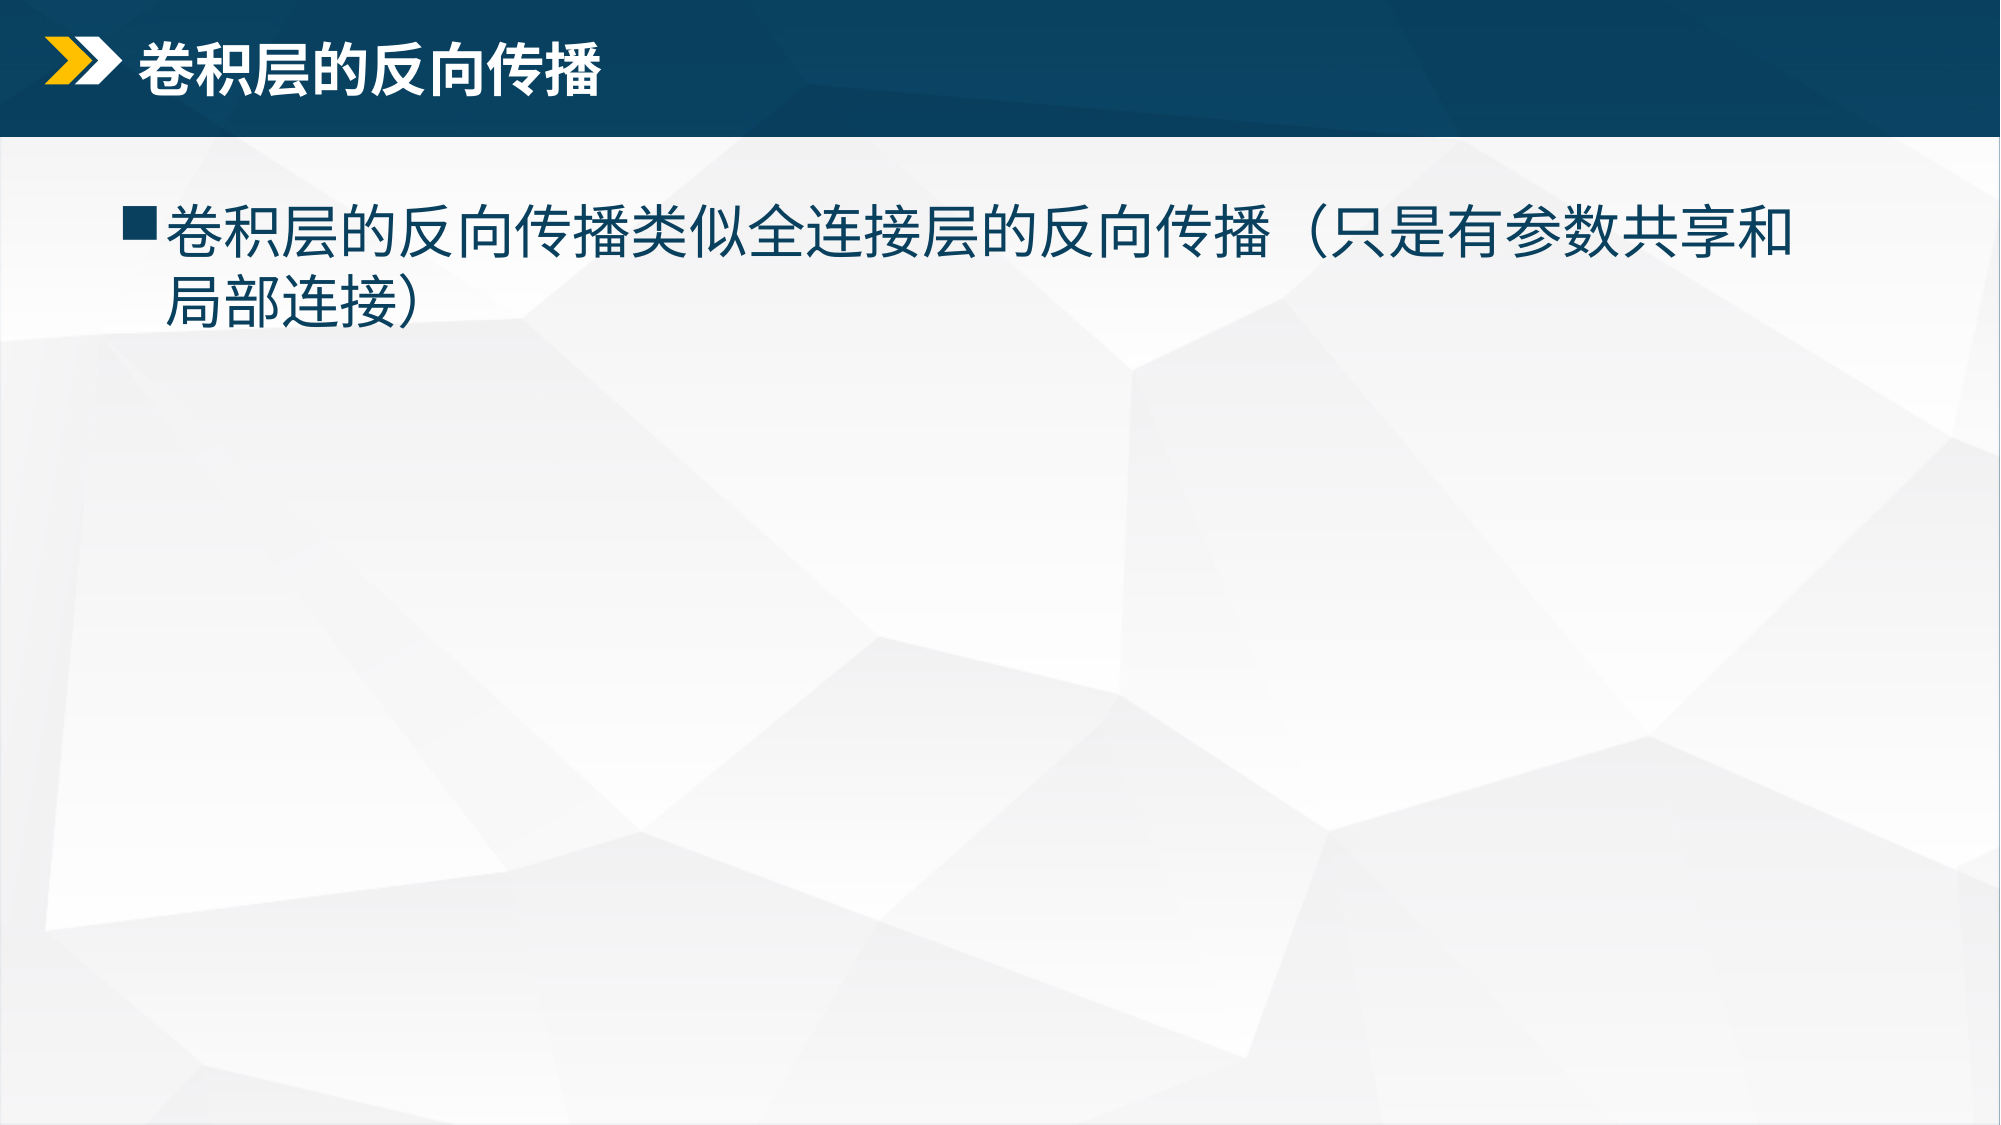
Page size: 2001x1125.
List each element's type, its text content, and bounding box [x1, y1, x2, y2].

list 卷积层的反向传播类似全连接层的反向传播（只是有参数共享和局部连接） [103, 188, 1868, 1048]
title 卷积层的反向传播 [122, 33, 1755, 124]
picture [0, 0, 2000, 1125]
